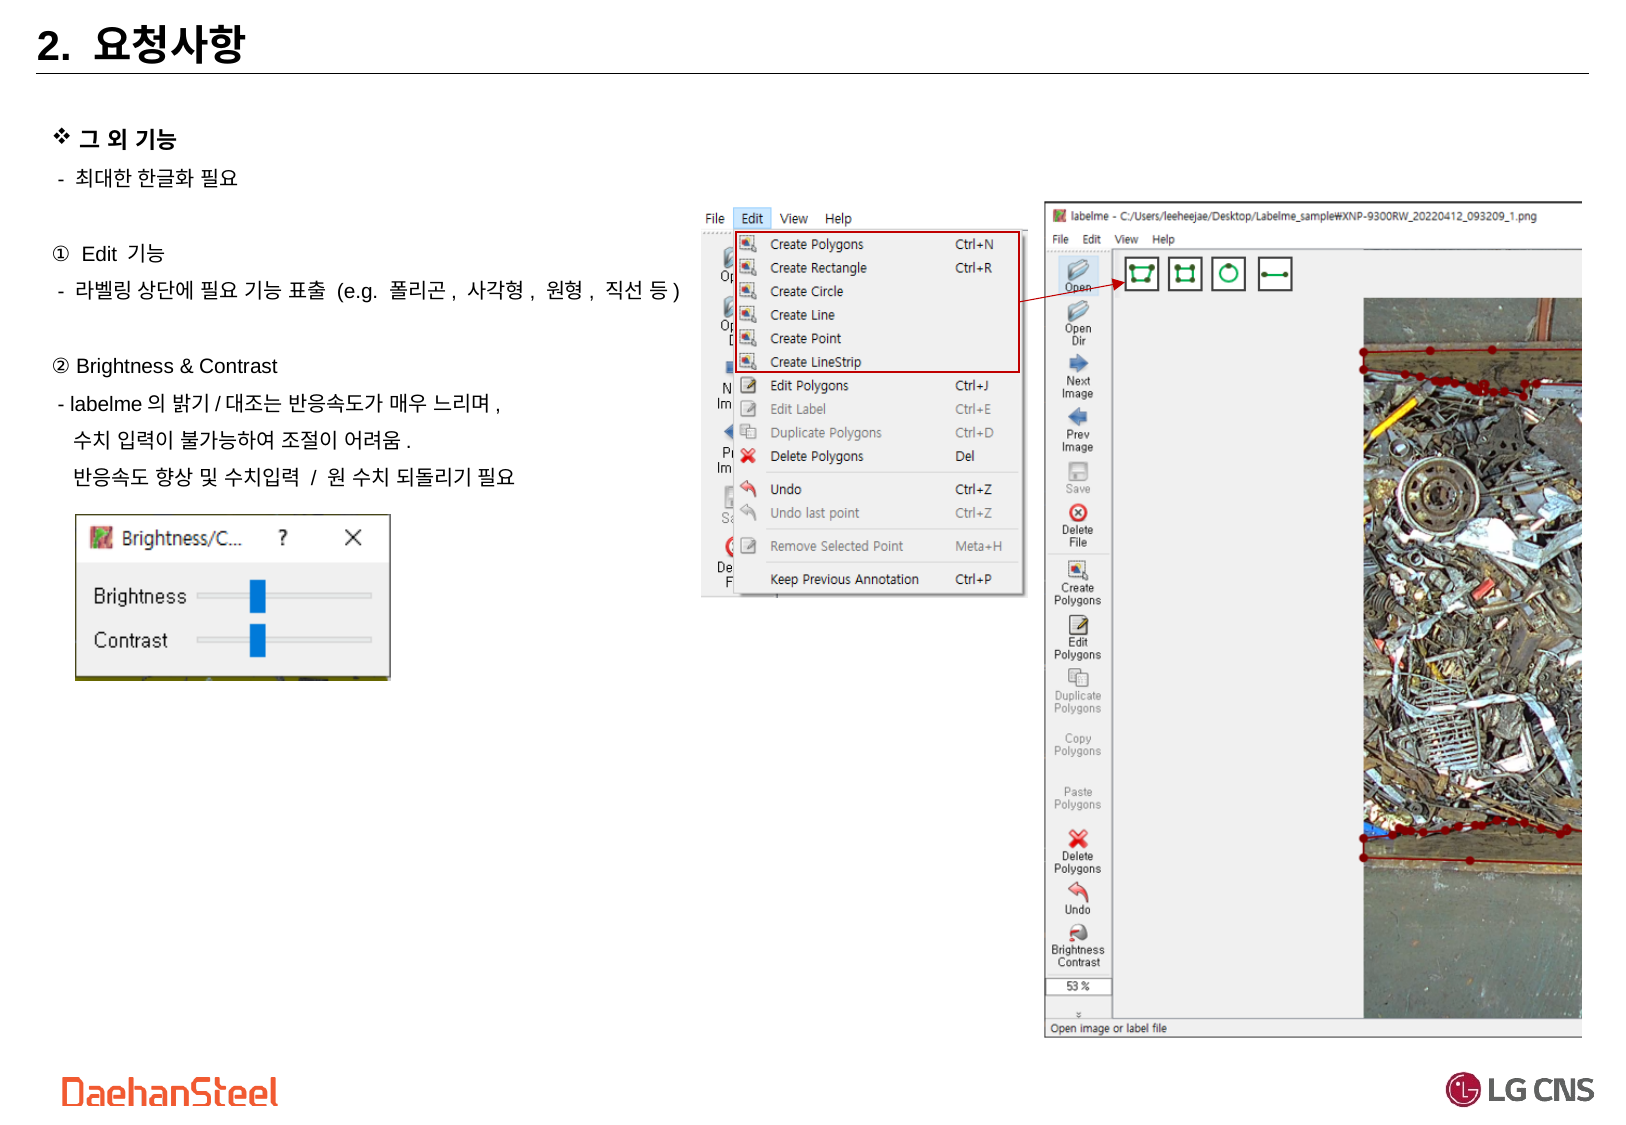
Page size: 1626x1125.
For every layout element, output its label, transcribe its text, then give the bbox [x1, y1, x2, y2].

text_box 그 외 기능 - 최대한 한글화 필요 ① Edit 기능 - 라벨링 상단에 필요 기능 표출 (e.g. 폴리곤, 사각형, 원형, 직선 등) ② Brightness & Contrast - labelme의 밝기/대조는 반응속도가 매우 느리며, 수치 입력이 불가능하여 조절이 어려움. 반응속도 향상 및 수치입력 / 원 수치 되돌리기 필요 [36, 104, 1592, 573]
text_box 2. 요청사항 [36, 9, 1291, 69]
picture [1039, 196, 1582, 1042]
picture [701, 202, 1028, 598]
picture [1444, 1068, 1596, 1109]
picture [75, 514, 391, 681]
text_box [1018, 282, 1125, 303]
